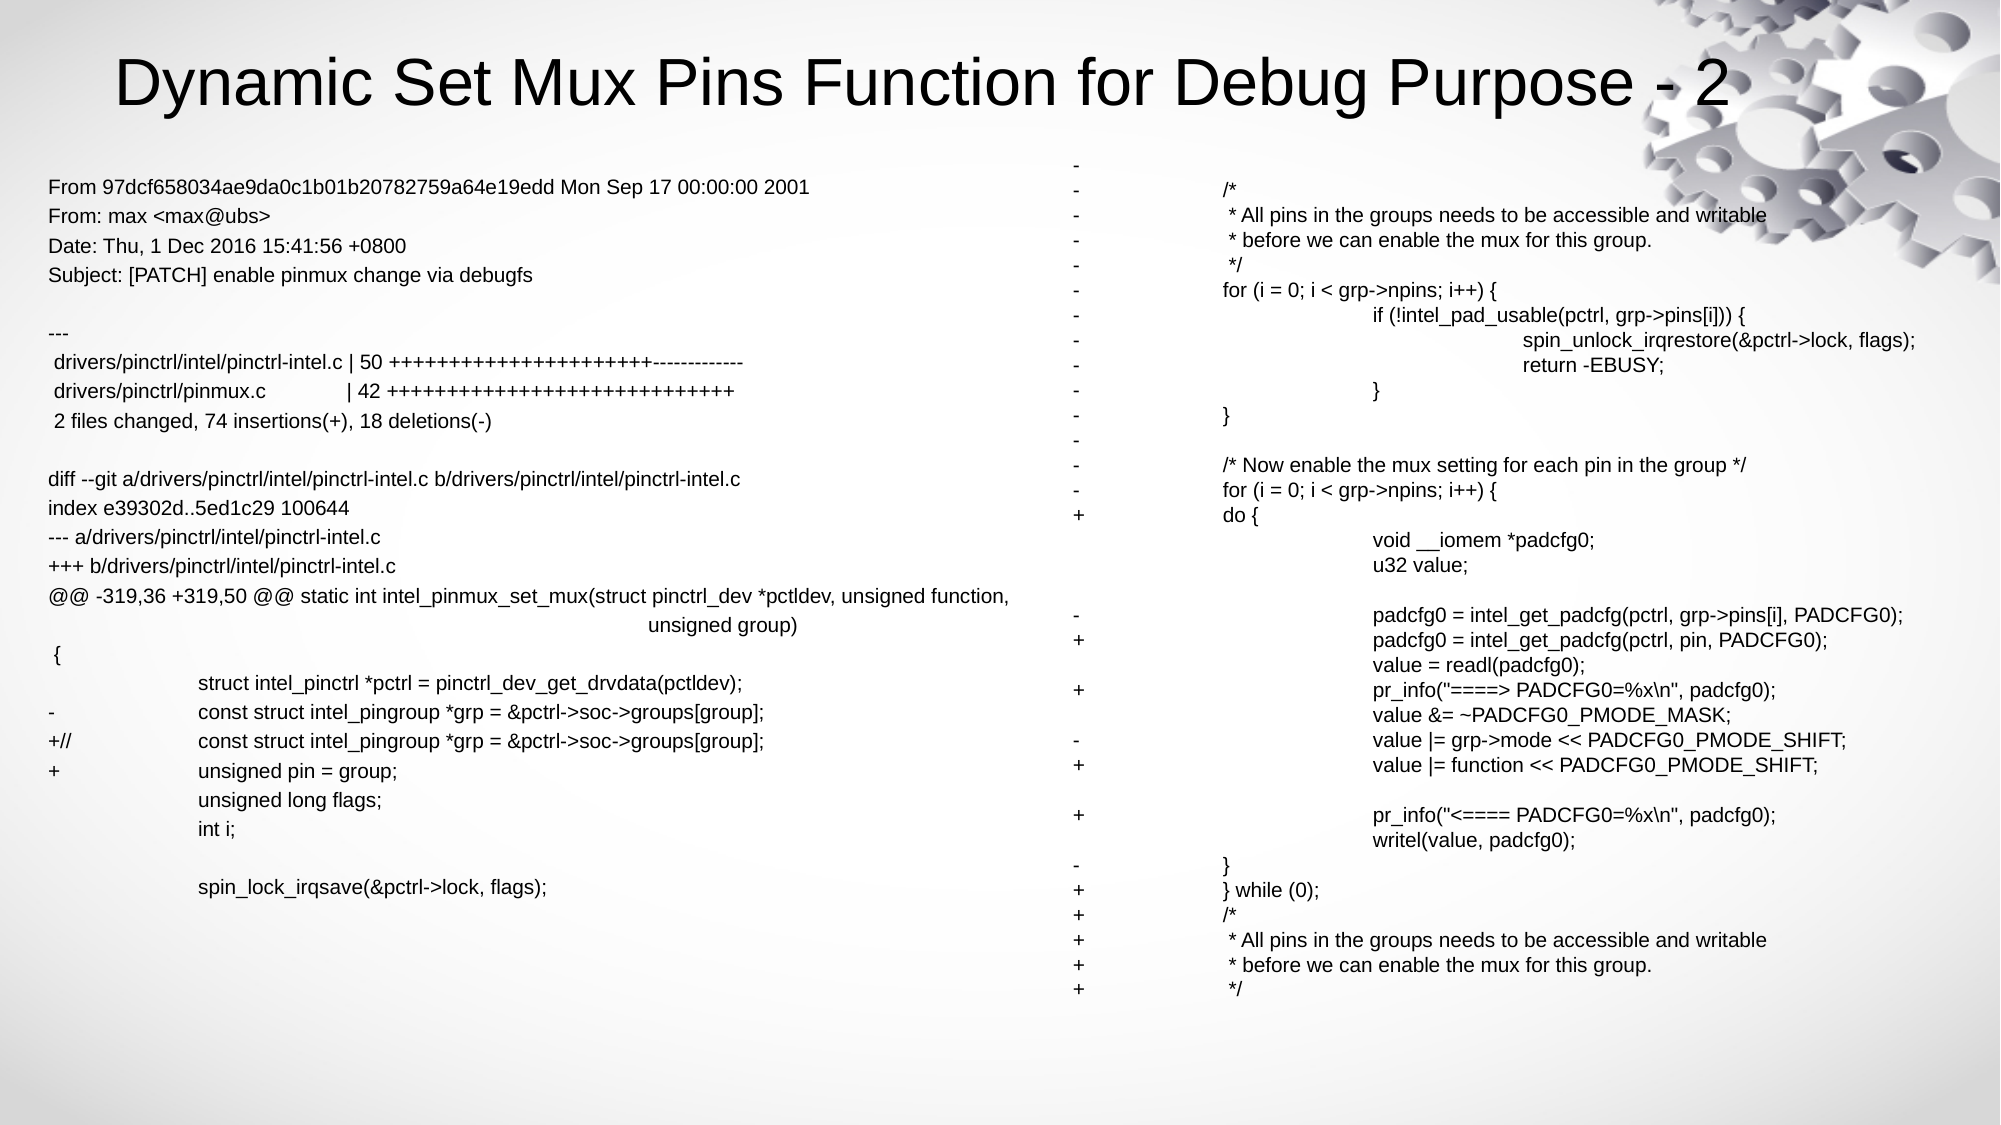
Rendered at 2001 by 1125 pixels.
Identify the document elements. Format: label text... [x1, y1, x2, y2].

picture [0, 0, 2000, 1125]
list From 97dcf658034ae9da0c1b01b20782759a64e19edd Mon Sep 17 00:00:00 2001 From: max <max@ubs> Date: Thu, 1 Dec 2016 15:41:56 +0800 Subject: [PATCH] enable pinmux change via debugfs --- drivers/pinctrl/intel/pinctrl-intel.c | 50 ++++++++++++++++++++++------------- drivers/pinctrl/pinmux.c | 42 +++++++++++++++++++++++++++++ 2 files changed, 74 insertions(+), 18 deletions(-) diff --git a/drivers/pinctrl/intel/pinctrl-intel.c b/drivers/pinctrl/intel/pinctrl-intel.c index e39302d..5ed1c29 100644 --- a/drivers/pinctrl/intel/pinctrl-intel.c +++ b/drivers/pinctrl/intel/pinctrl-intel.c @@ -319,36 +319,50 @@ static int intel_pinmux_set_mux(struct pinctrl_dev *pctldev, unsigned function, unsigned group) { struct intel_pinctrl *pctrl = pinctrl_dev_get_drvdata(pctldev); - const struct intel_pingroup *grp = &pctrl->soc->groups[group]; +// const struct intel_pingroup *grp = &pctrl->soc->groups[group]; + unsigned pin = group; unsigned long flags; int i; spin_lock_irqsave(&pctrl->lock, flags); [33, 166, 1058, 1007]
text_box - - /* - * All pins in the groups needs to be accessible and writable - * before we can enable the mux for this group. - */ - for (i = 0; i < grp->npins; i++) { - if (!intel_pad_usable(pctrl, grp->pins[i])) { - spin_unlock_irqrestore(&pctrl->lock, flags); - return -EBUSY; - } - } - - /* Now enable the mux setting for each pin in the group */ - for (i = 0; i < grp->npins; i++) { + do { void __iomem *padcfg0; u32 value; - padcfg0 = intel_get_padcfg(pctrl, grp->pins[i], PADCFG0); + padcfg0 = intel_get_padcfg(pctrl, pin, PADCFG0); value = readl(padcfg0); + pr_info("====> PADCFG0=%x\n", padcfg0); value &= ~PADCFG0_PMODE_MASK; - value |= grp->mode << PADCFG0_PMODE_SHIFT; + value |= function << PADCFG0_PMODE_SHIFT; + pr_info("<==== PADCFG0=%x\n", padcfg0); writel(value, padcfg0); - } + } while (0); + /* + * All pins in the groups needs to be accessible and writable + * before we can enable the mux for this group. + */ [1058, 144, 1933, 1034]
title Dynamic Set Mux Pins Function for Debug Purpose - 2 [99, 30, 1901, 127]
